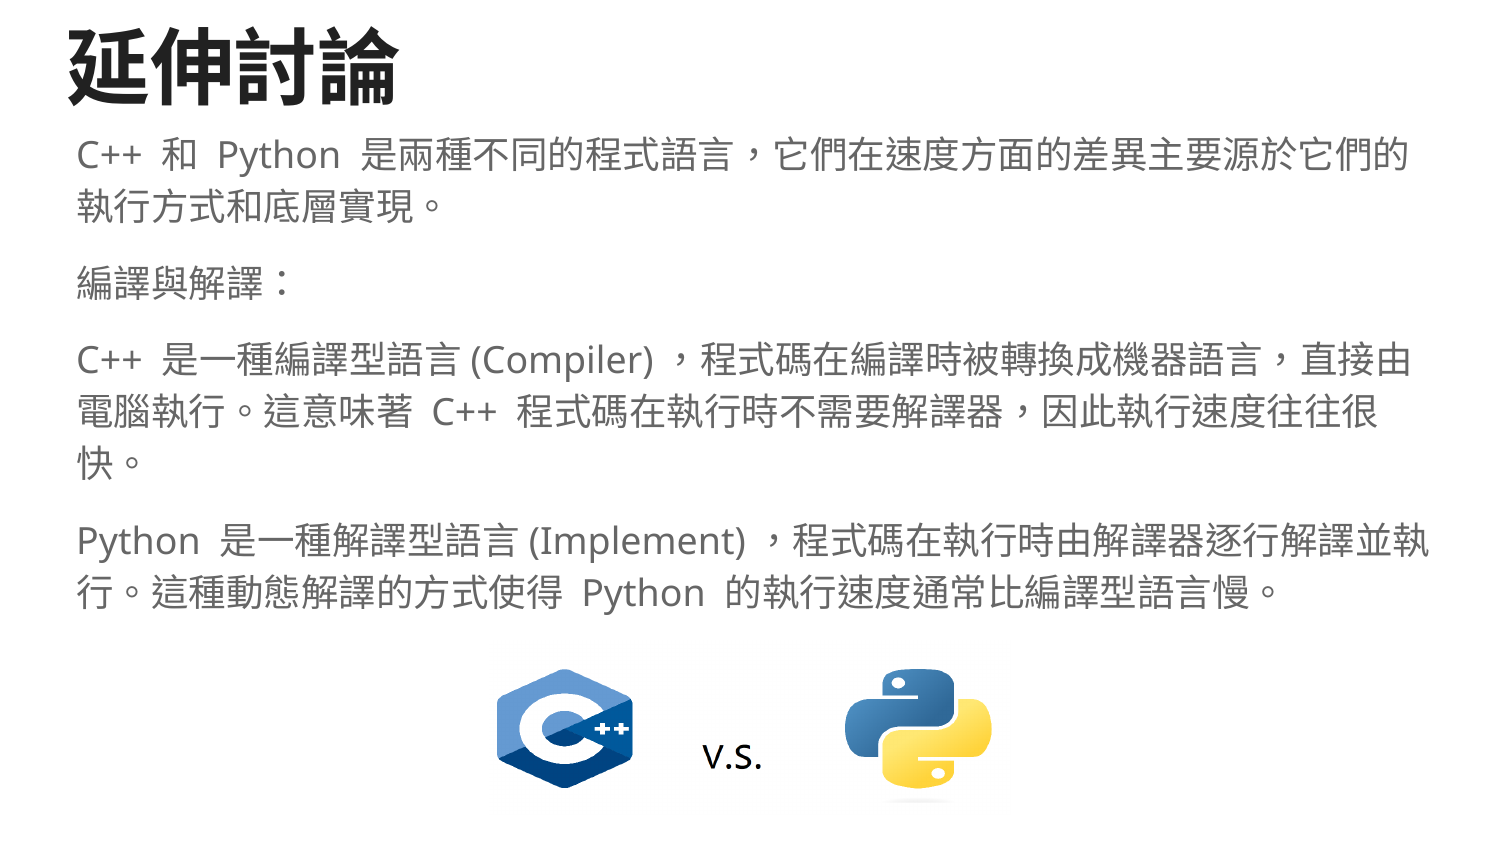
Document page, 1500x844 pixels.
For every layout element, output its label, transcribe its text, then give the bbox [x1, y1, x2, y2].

title 延伸討論 [51, 0, 1449, 132]
list C++ 和 Python 是兩種不同的程式語言，它們在速度方面的差異主要源於它們的執行方式和底層實現。 編譯與解譯： C++ 是一種編譯型語言(Compiler)，程式碼在編譯時被轉換成機器語言，直接由電腦執行。這意味著 C++ 程式碼在執行時不需要解譯器，因此執行速度往往很快。 Python 是一種解譯型語言(Implement)，程式碼在執行時由解譯器逐行解譯並執行。這種動態解譯的方式使得 Python 的執行速度通常比編譯型語言慢。 [61, 109, 1459, 633]
picture [489, 640, 1011, 815]
